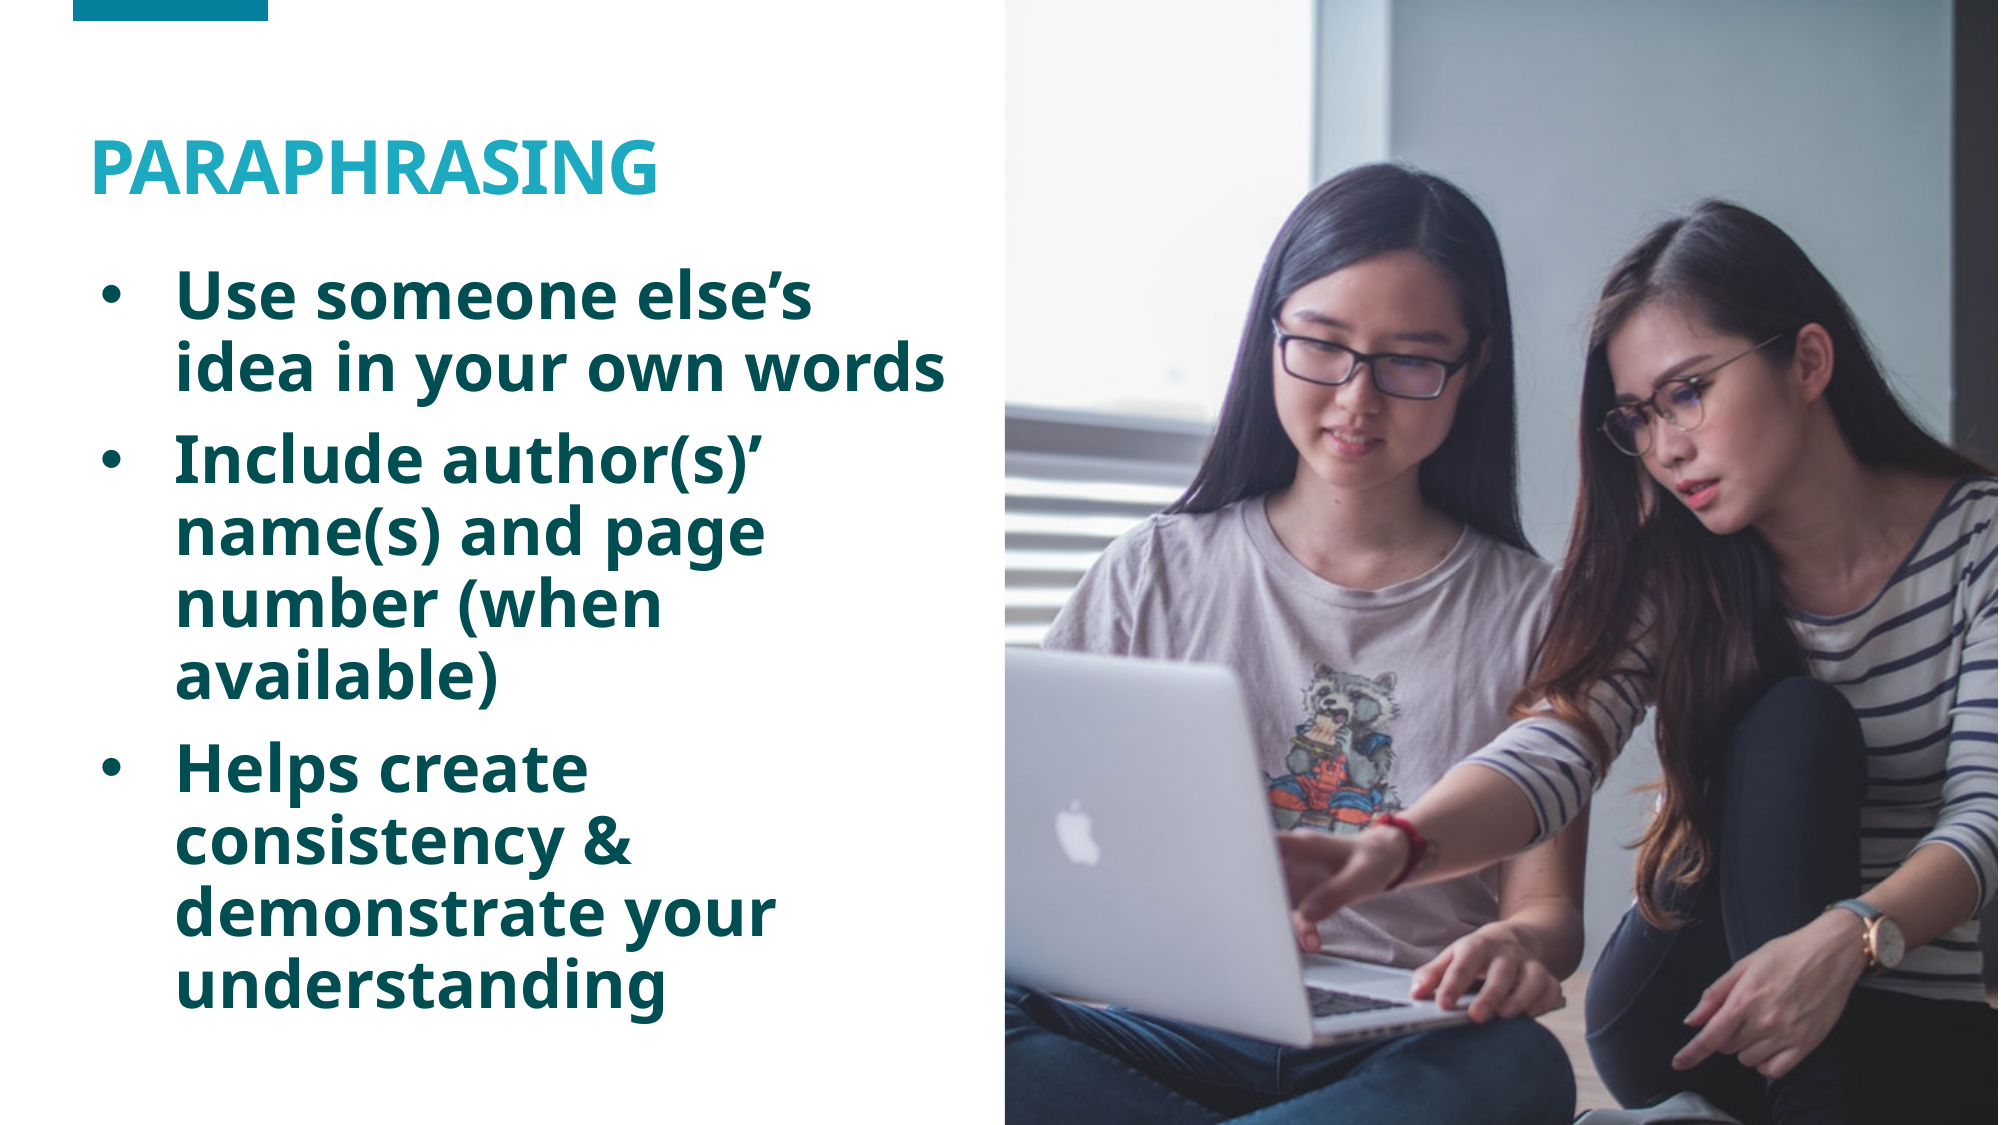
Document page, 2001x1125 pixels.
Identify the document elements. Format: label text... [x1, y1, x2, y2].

picture [1004, 0, 2000, 1125]
title PARAPHRASING [73, 121, 922, 219]
list Use someone else’s idea in your own words Include author(s)’ name(s) and page number (when available) Helps create consistency & demonstrate your understanding [84, 254, 984, 309]
